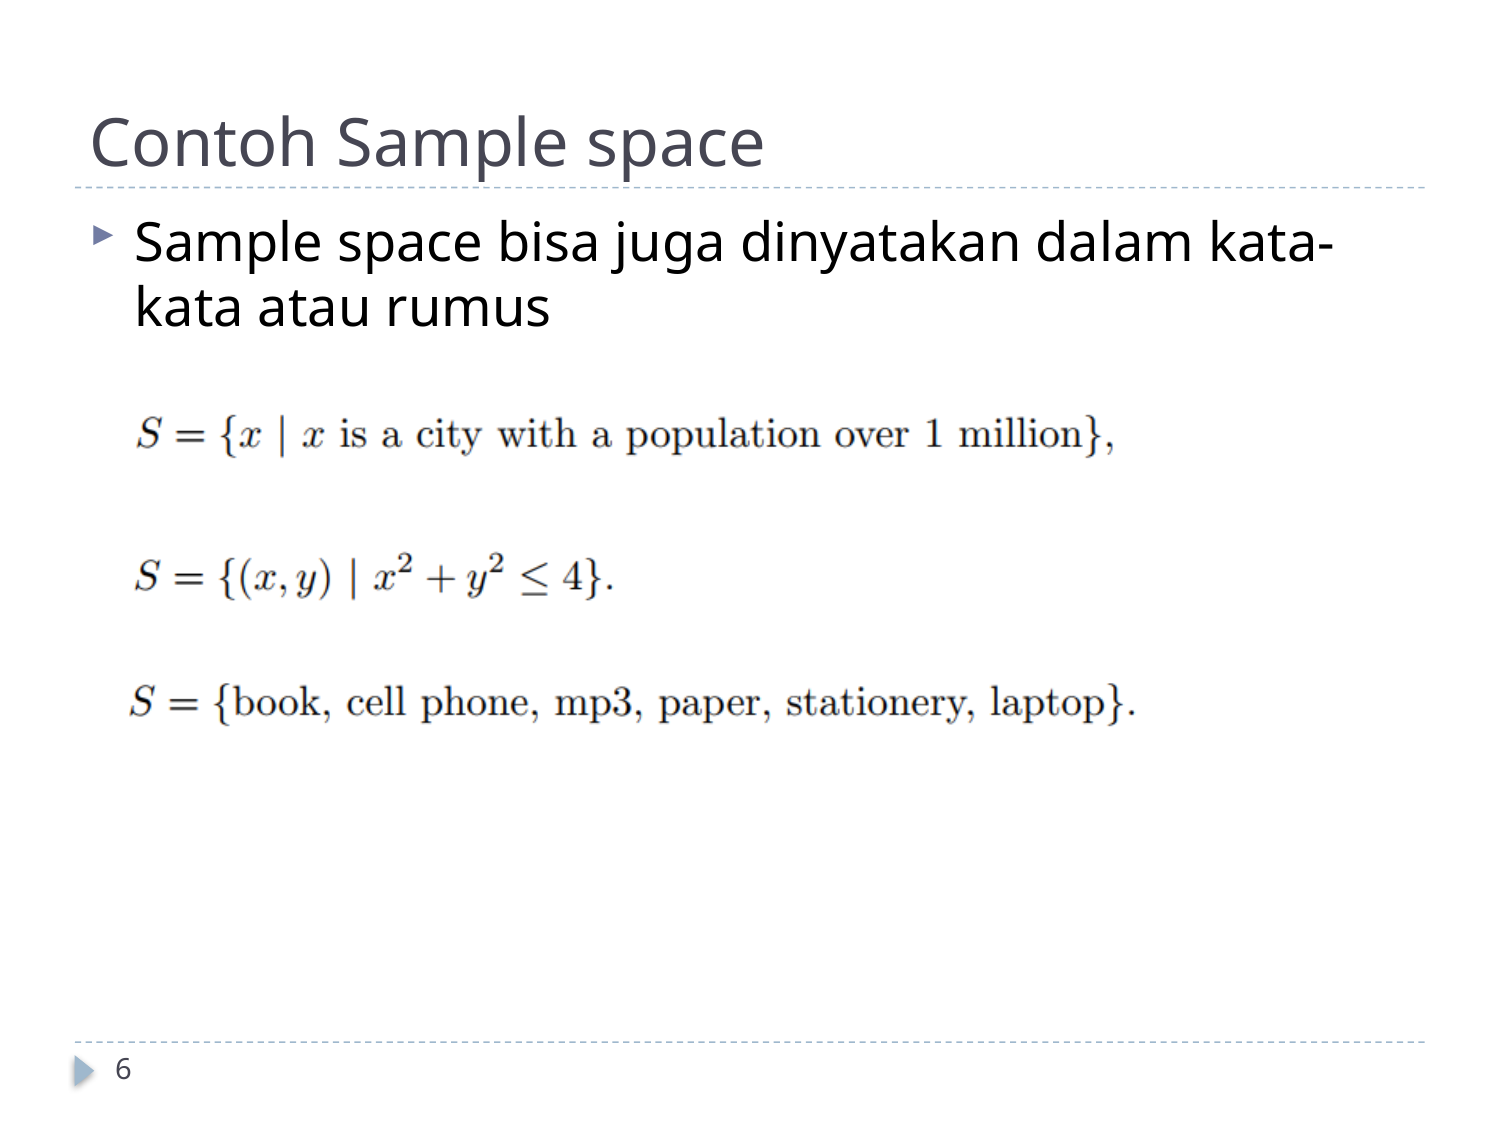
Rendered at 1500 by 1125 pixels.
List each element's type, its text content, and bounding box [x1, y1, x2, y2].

picture [104, 374, 1145, 482]
picture [89, 652, 1148, 751]
slide_number 6 [100, 1042, 426, 1103]
list Sample space bisa juga dinyatakan dalam kata-kata atau rumus [75, 200, 1425, 1010]
picture [100, 515, 637, 636]
title Contoh Sample space [75, 24, 1425, 188]
